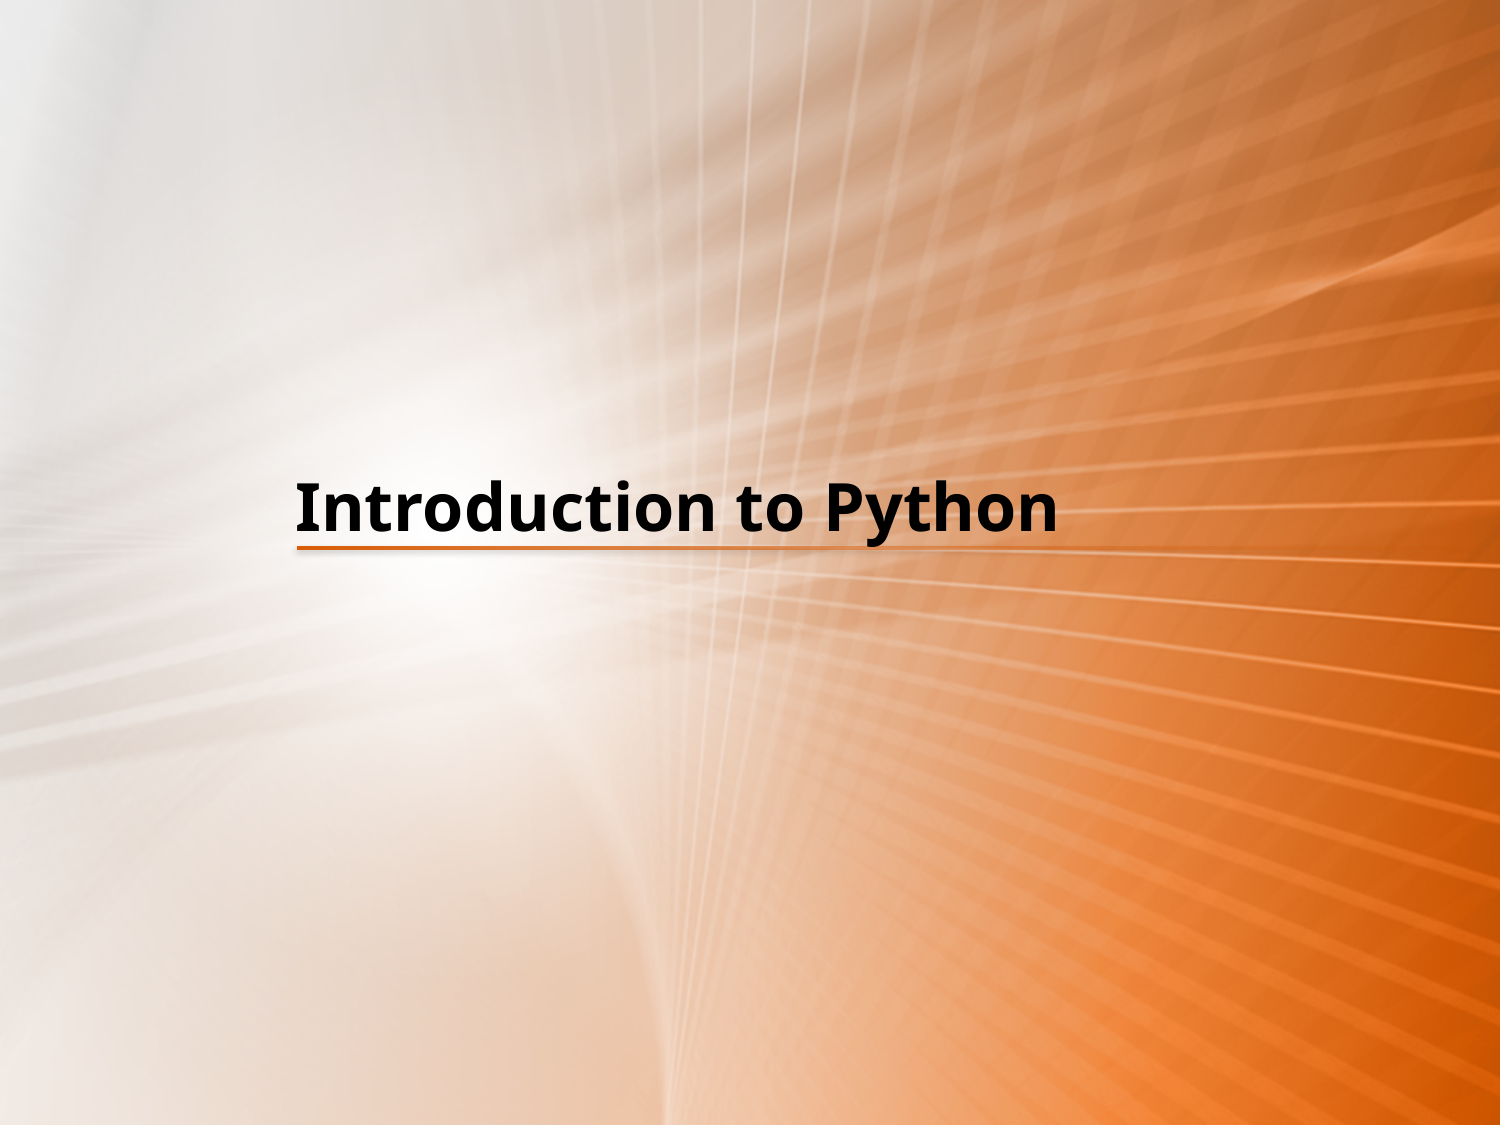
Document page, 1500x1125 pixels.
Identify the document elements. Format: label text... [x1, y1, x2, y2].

title Introduction to Python [295, 440, 1355, 570]
picture [0, 0, 1500, 1125]
